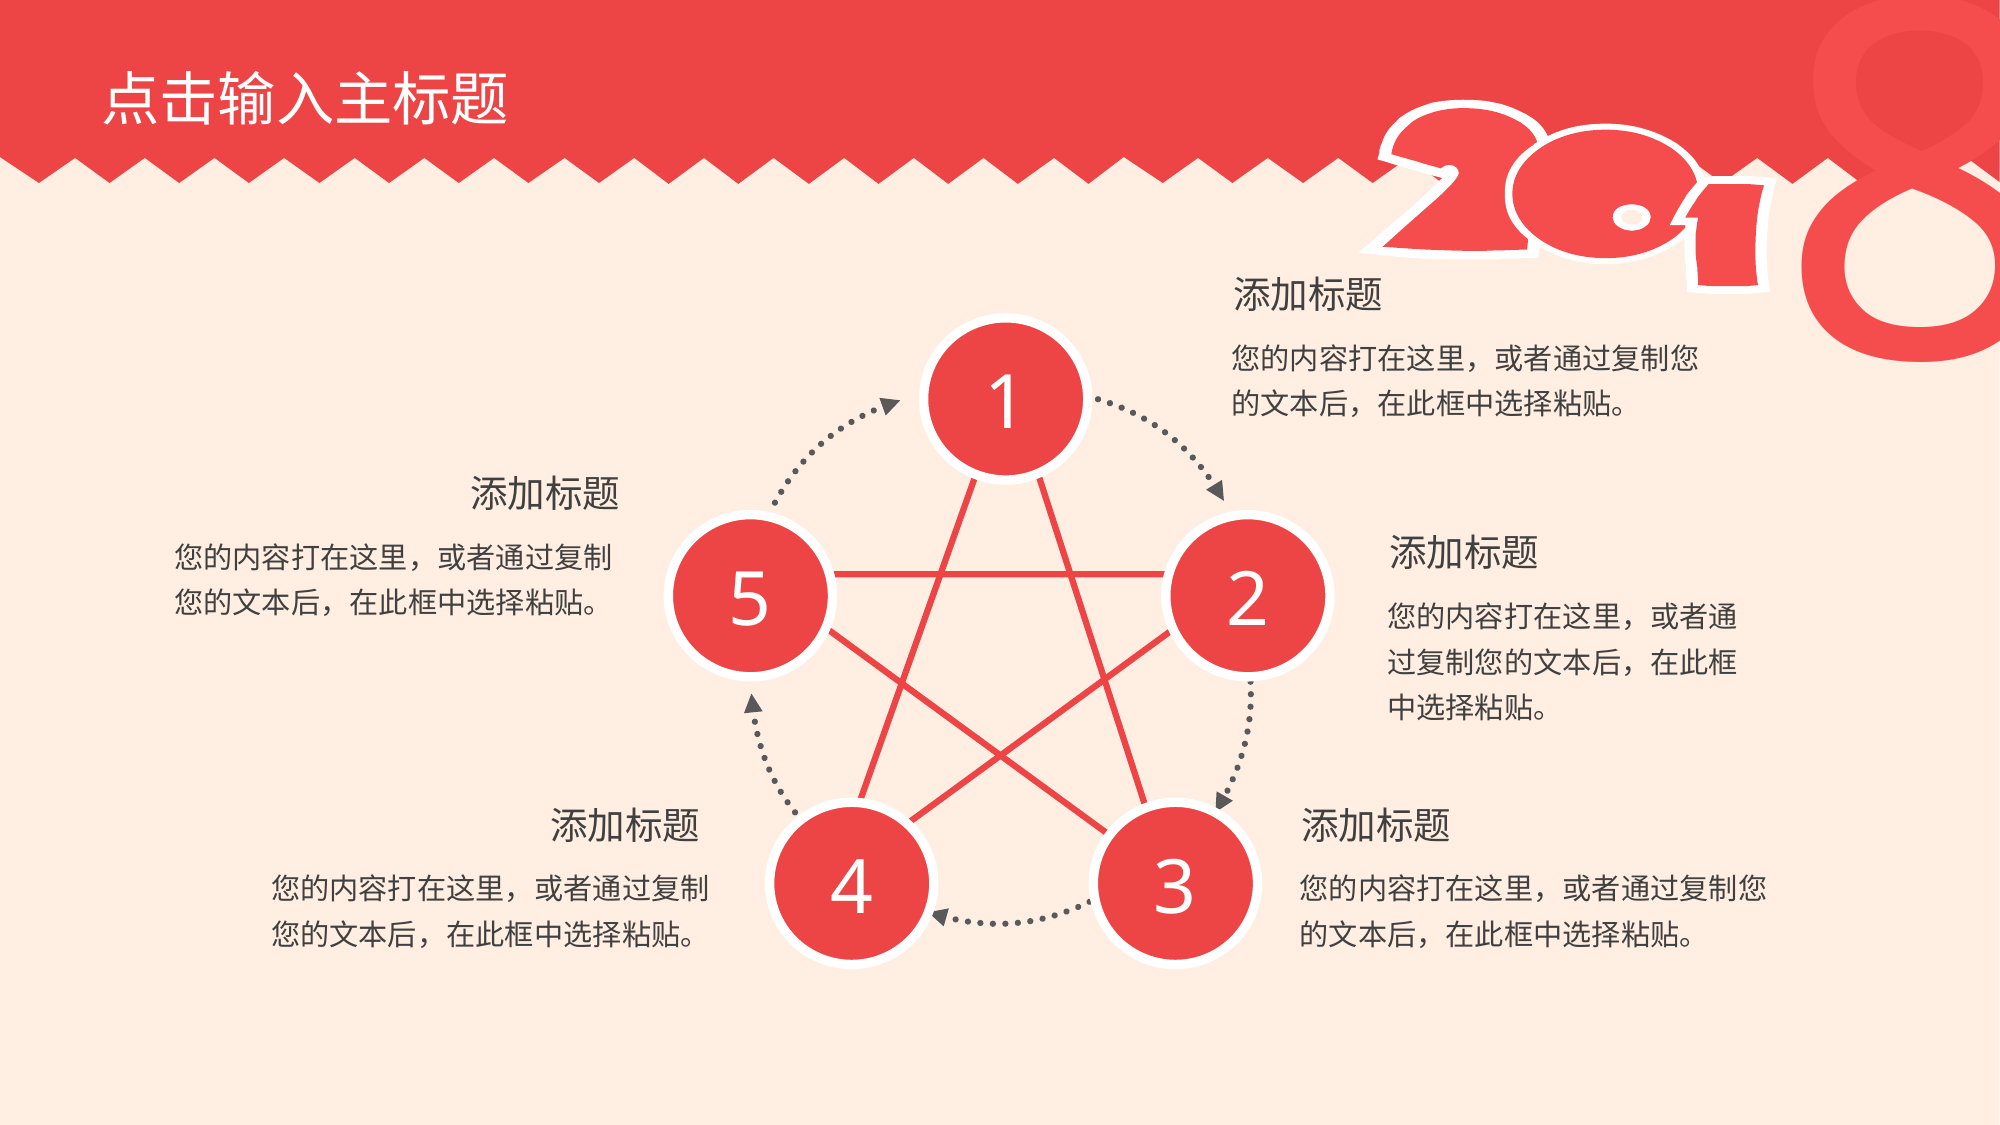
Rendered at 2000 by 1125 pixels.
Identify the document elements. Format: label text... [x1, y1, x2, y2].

text_box 添加标题 [1286, 794, 1467, 854]
text_box [929, 887, 1091, 925]
text_box 4 [769, 887, 934, 965]
text_box 您的内容打在这里，或者通过复制您的文本后，在此框中选择粘贴。 [1216, 322, 1721, 428]
text_box 3 [1093, 856, 1258, 965]
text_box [752, 382, 1249, 879]
text_box 您的内容打在这里，或者通过复制您的文本后，在此框中选择粘贴。 [133, 521, 628, 627]
text_box 5 [668, 514, 747, 677]
text_box 您的内容打在这里，或者通过复制您的文本后，在此框中选择粘贴。 [230, 852, 725, 959]
text_box 您的内容打在这里，或者通过复制您的文本后，在此框中选择粘贴。 [1284, 852, 1789, 959]
text_box 点击输入主标题 [86, 54, 525, 140]
text_box 添加标题 [455, 462, 635, 523]
text_box 添加标题 [1374, 522, 1554, 582]
text_box 添加标题 [535, 794, 716, 854]
text_box 您的内容打在这里，或者通过复制您的文本后，在此框中选择粘贴。 [1372, 580, 1775, 732]
text_box 1 [925, 317, 1086, 380]
text_box 2 [1253, 514, 1331, 677]
text_box 添加标题 [1218, 263, 1399, 324]
